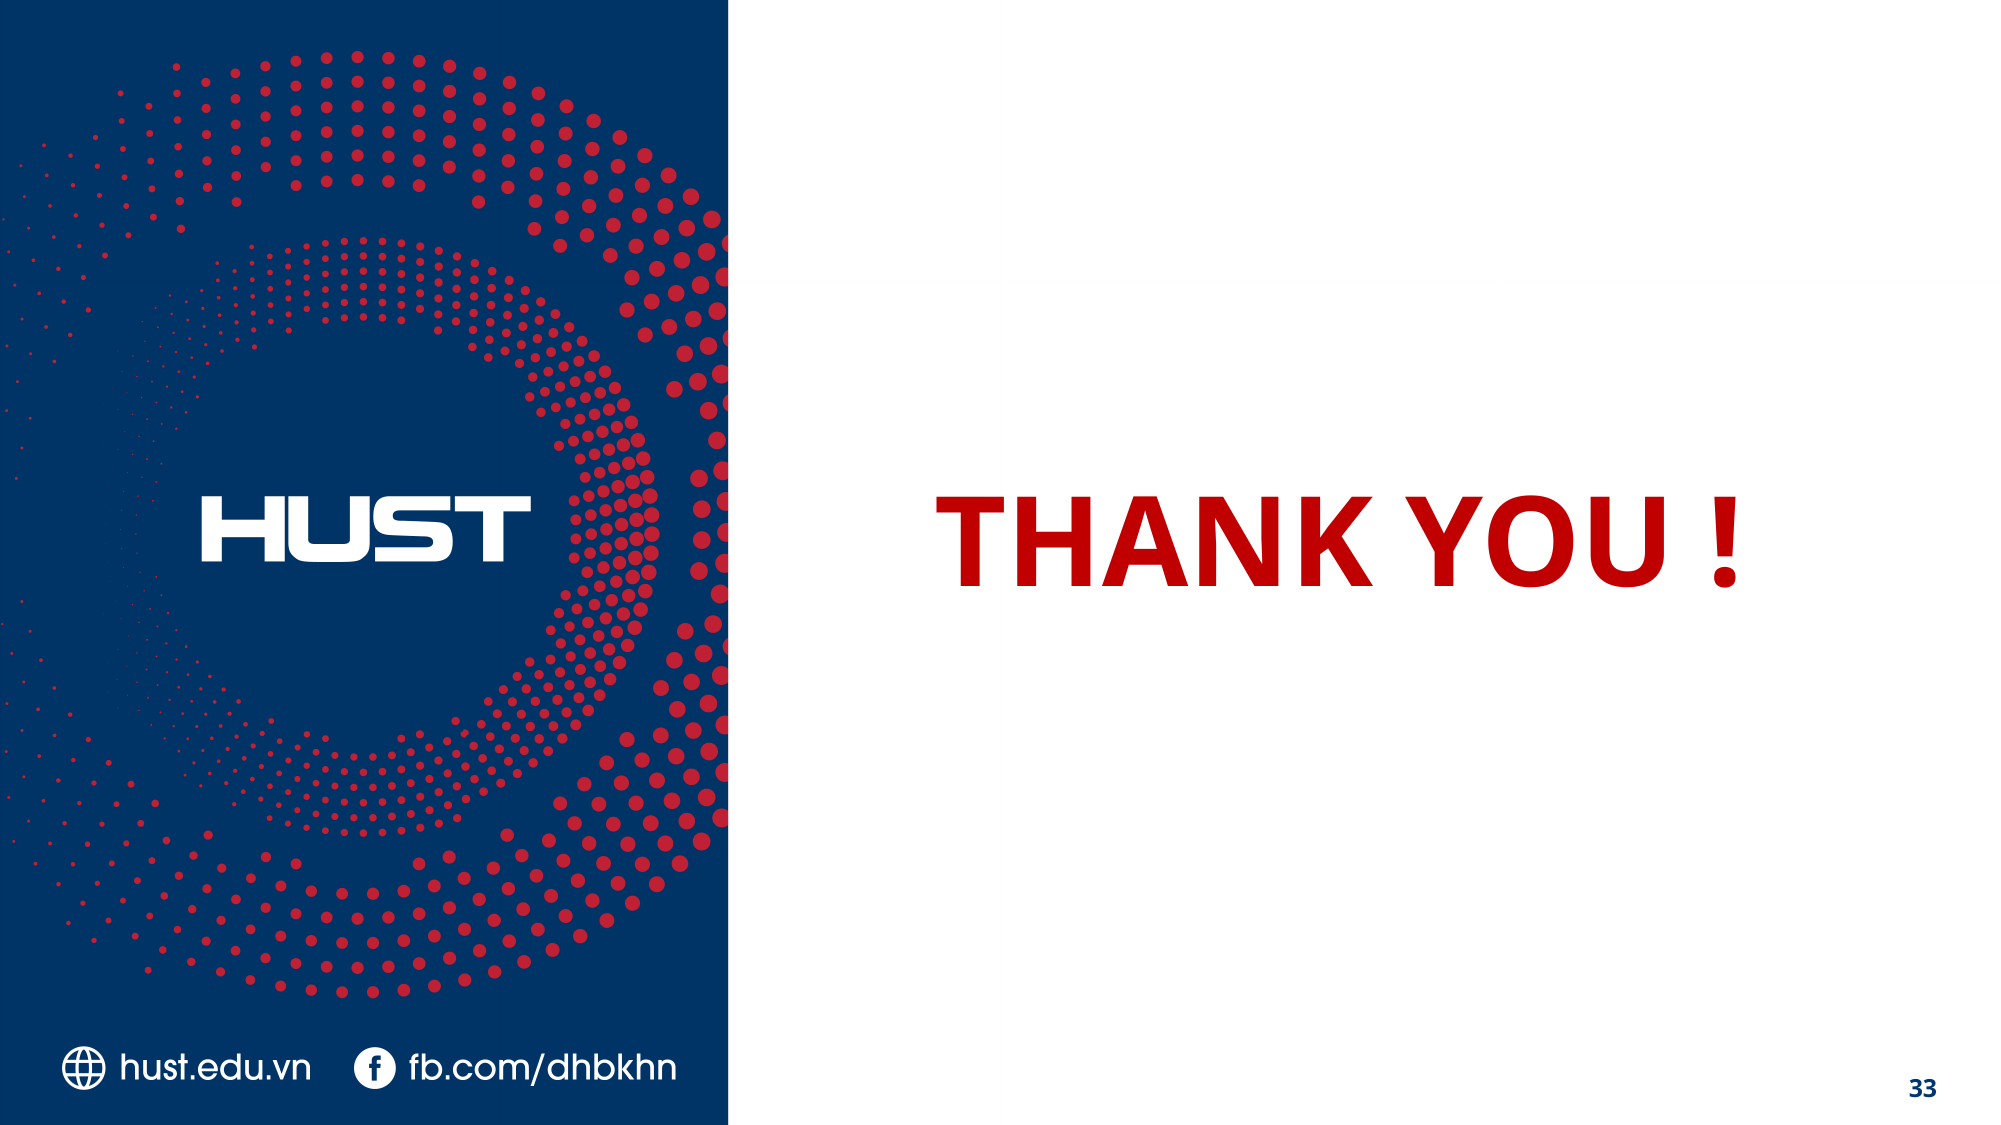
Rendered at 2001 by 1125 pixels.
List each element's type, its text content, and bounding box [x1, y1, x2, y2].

text_box THANK YOU ! [919, 470, 1809, 630]
picture [0, 0, 2001, 1125]
slide_number 33 [1502, 1065, 1953, 1125]
